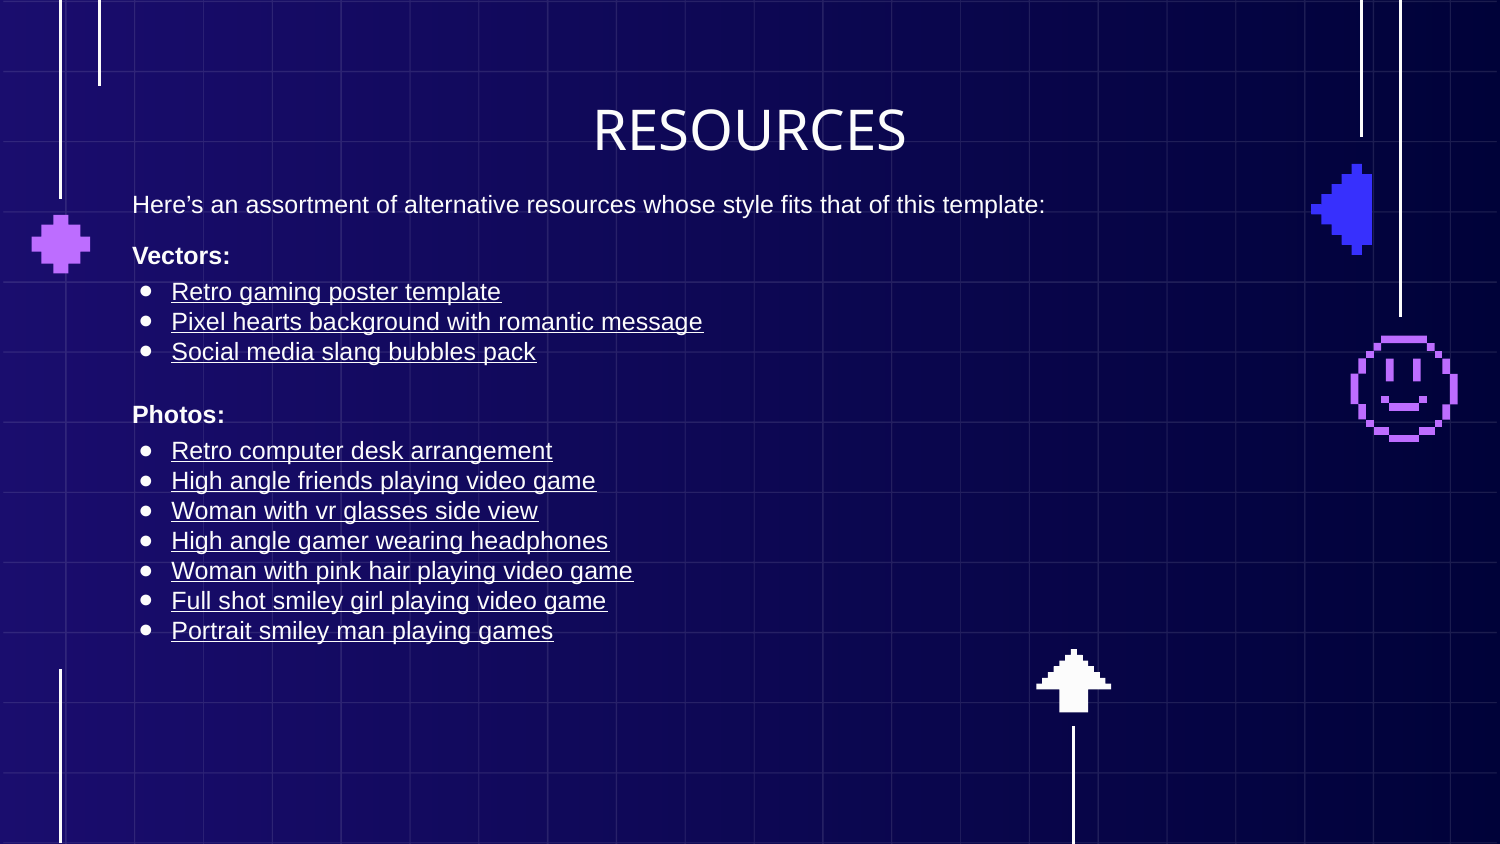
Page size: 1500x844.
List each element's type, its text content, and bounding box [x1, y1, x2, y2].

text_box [1361, 0, 1401, 318]
list Here’s an assortment of alternative resources whose style fits that of this template: Vectors: Retro gaming poster template Pixel hearts background with romantic message Social media slang bubbles pack Photos: Retro computer desk arrangement High angle friends playing video game Woman with vr glasses side view High angle gamer wearing headphones Woman with pink hair playing video game Full shot smiley girl playing video game Portrait smiley man playing games [116, 173, 1383, 706]
title RESOURCES [116, 79, 1356, 164]
picture [0, 0, 1500, 844]
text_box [1311, 163, 1373, 256]
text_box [1036, 648, 1112, 713]
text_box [1350, 335, 1458, 443]
